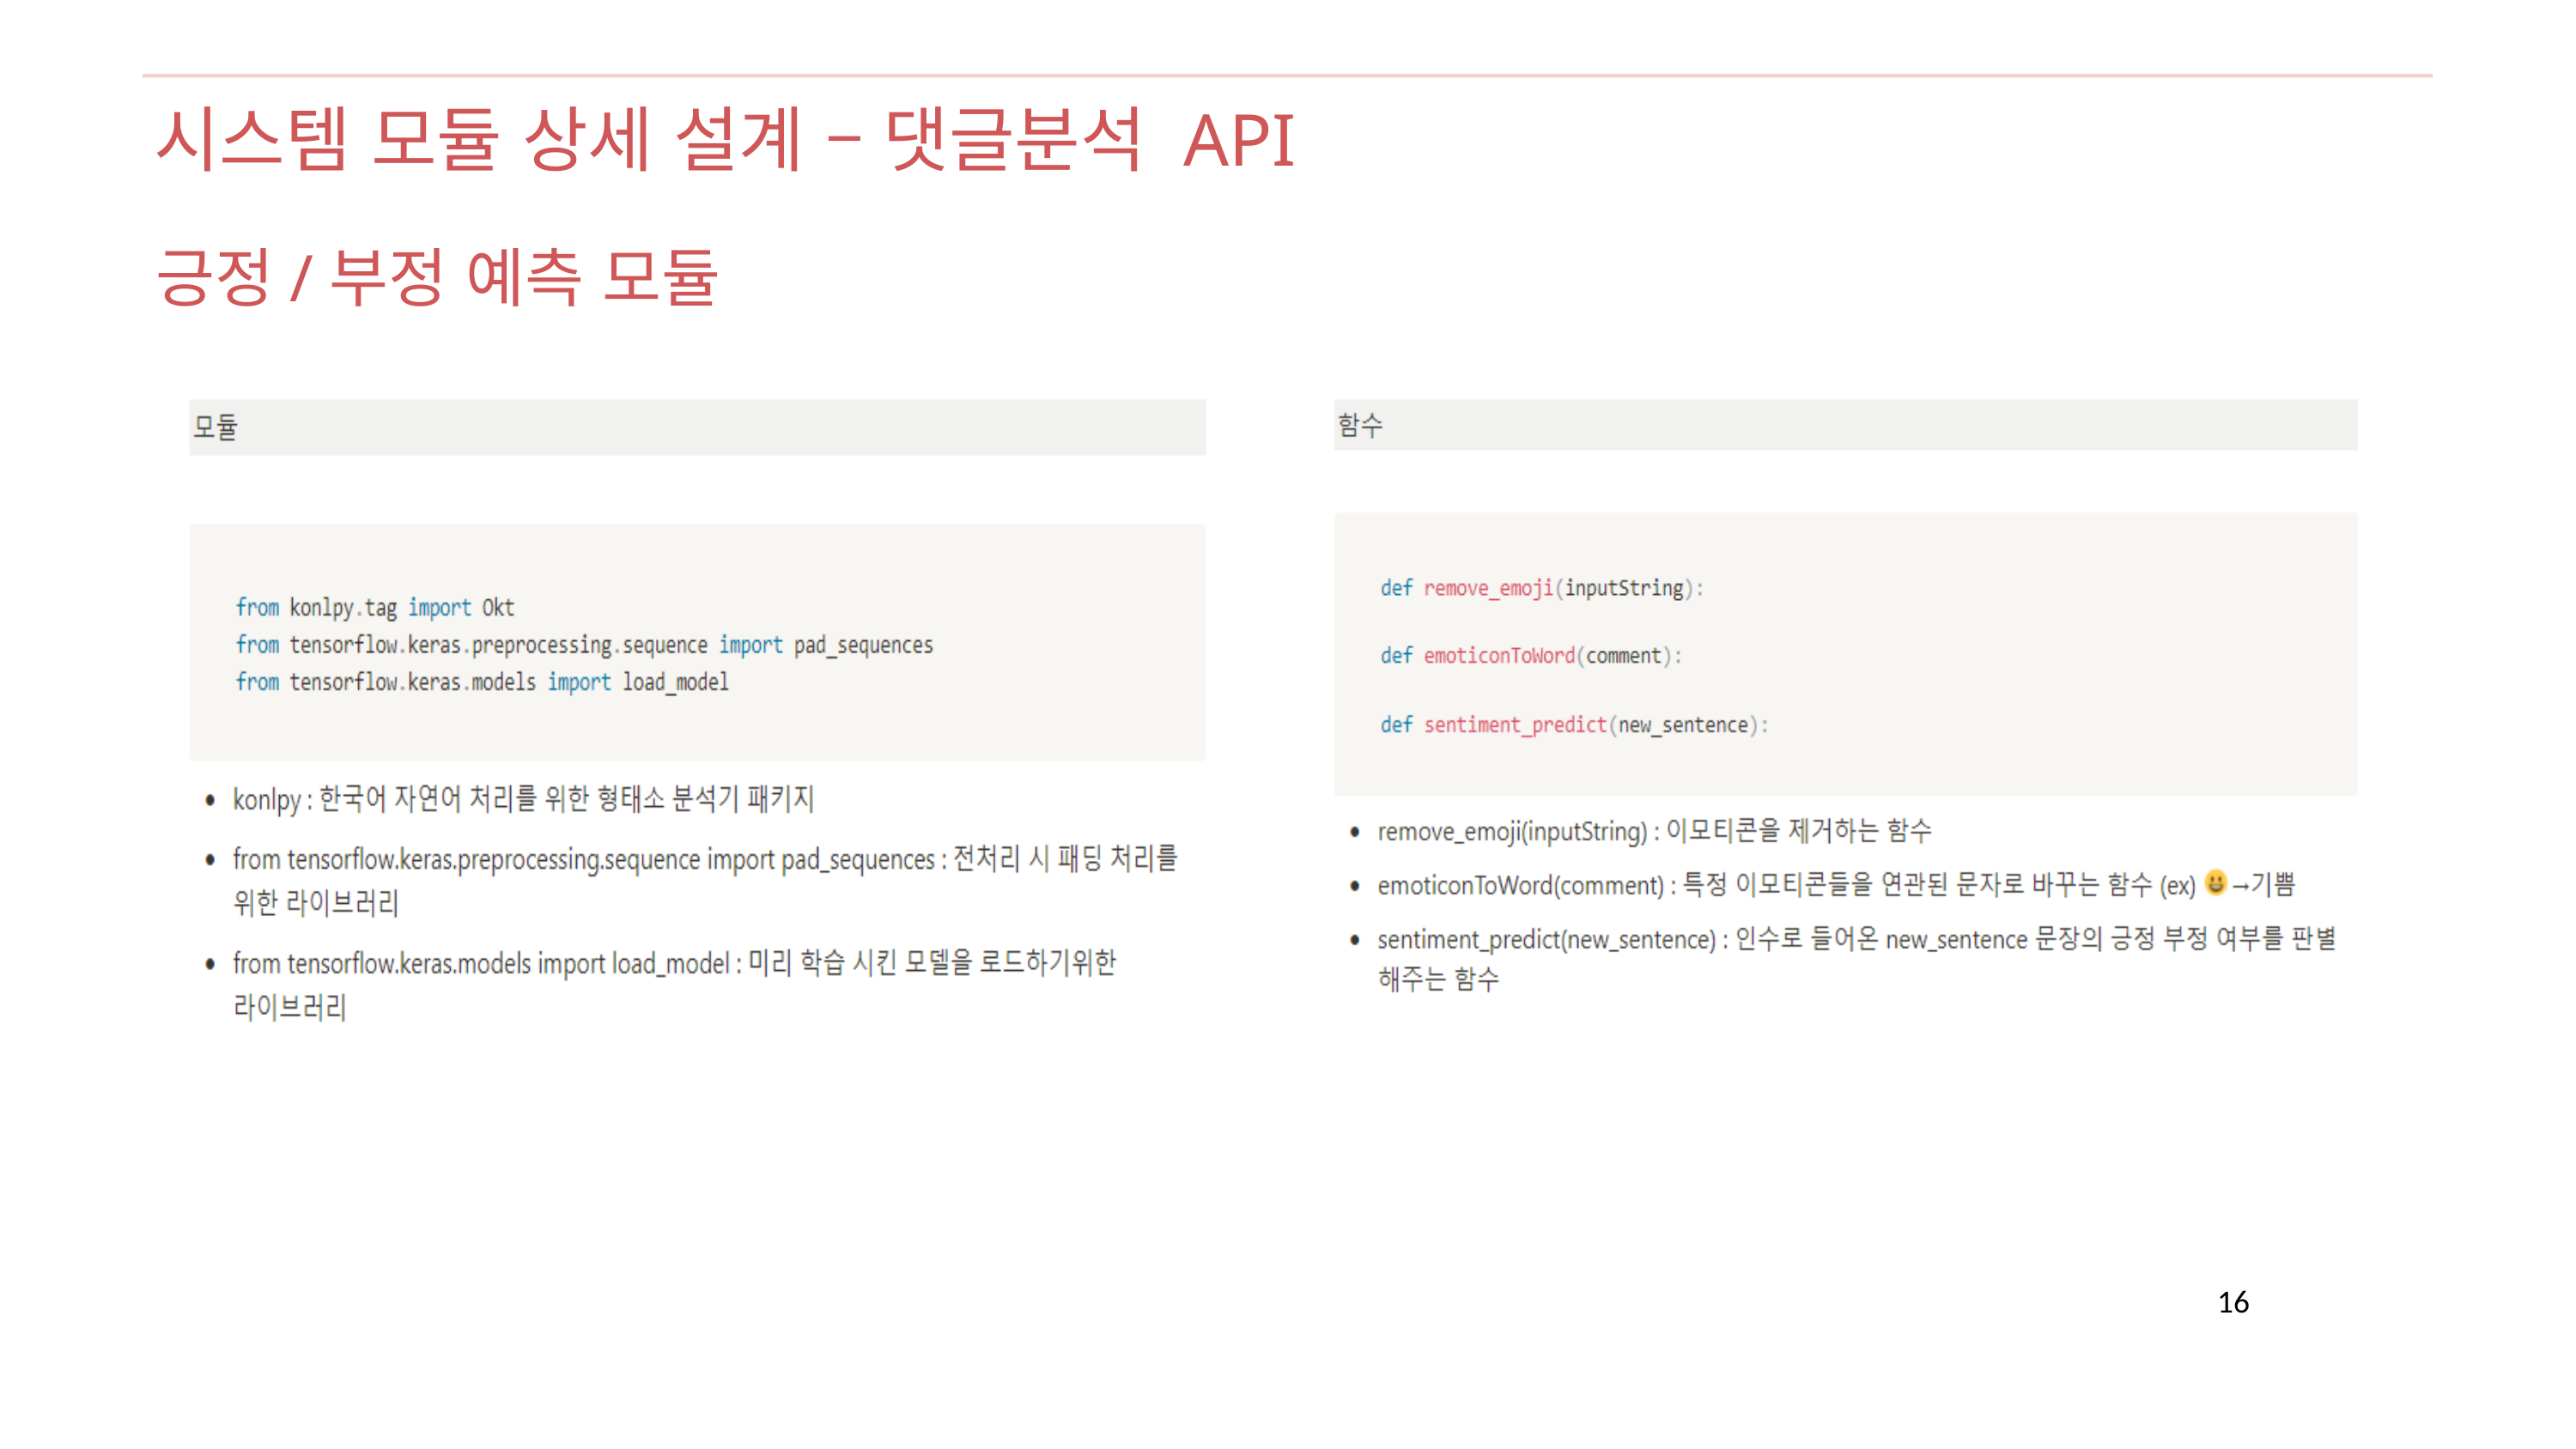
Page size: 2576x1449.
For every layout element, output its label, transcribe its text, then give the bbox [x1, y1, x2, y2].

text_box 16 [2204, 1274, 2265, 1326]
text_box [143, 70, 2433, 82]
picture [169, 378, 1228, 1046]
text_box 긍정/부정 예측 모듈 [143, 230, 1975, 321]
picture [1327, 391, 2372, 1012]
text_box 시스템 모듈 상세 설계 – 댓글분석 API [141, 89, 1417, 187]
